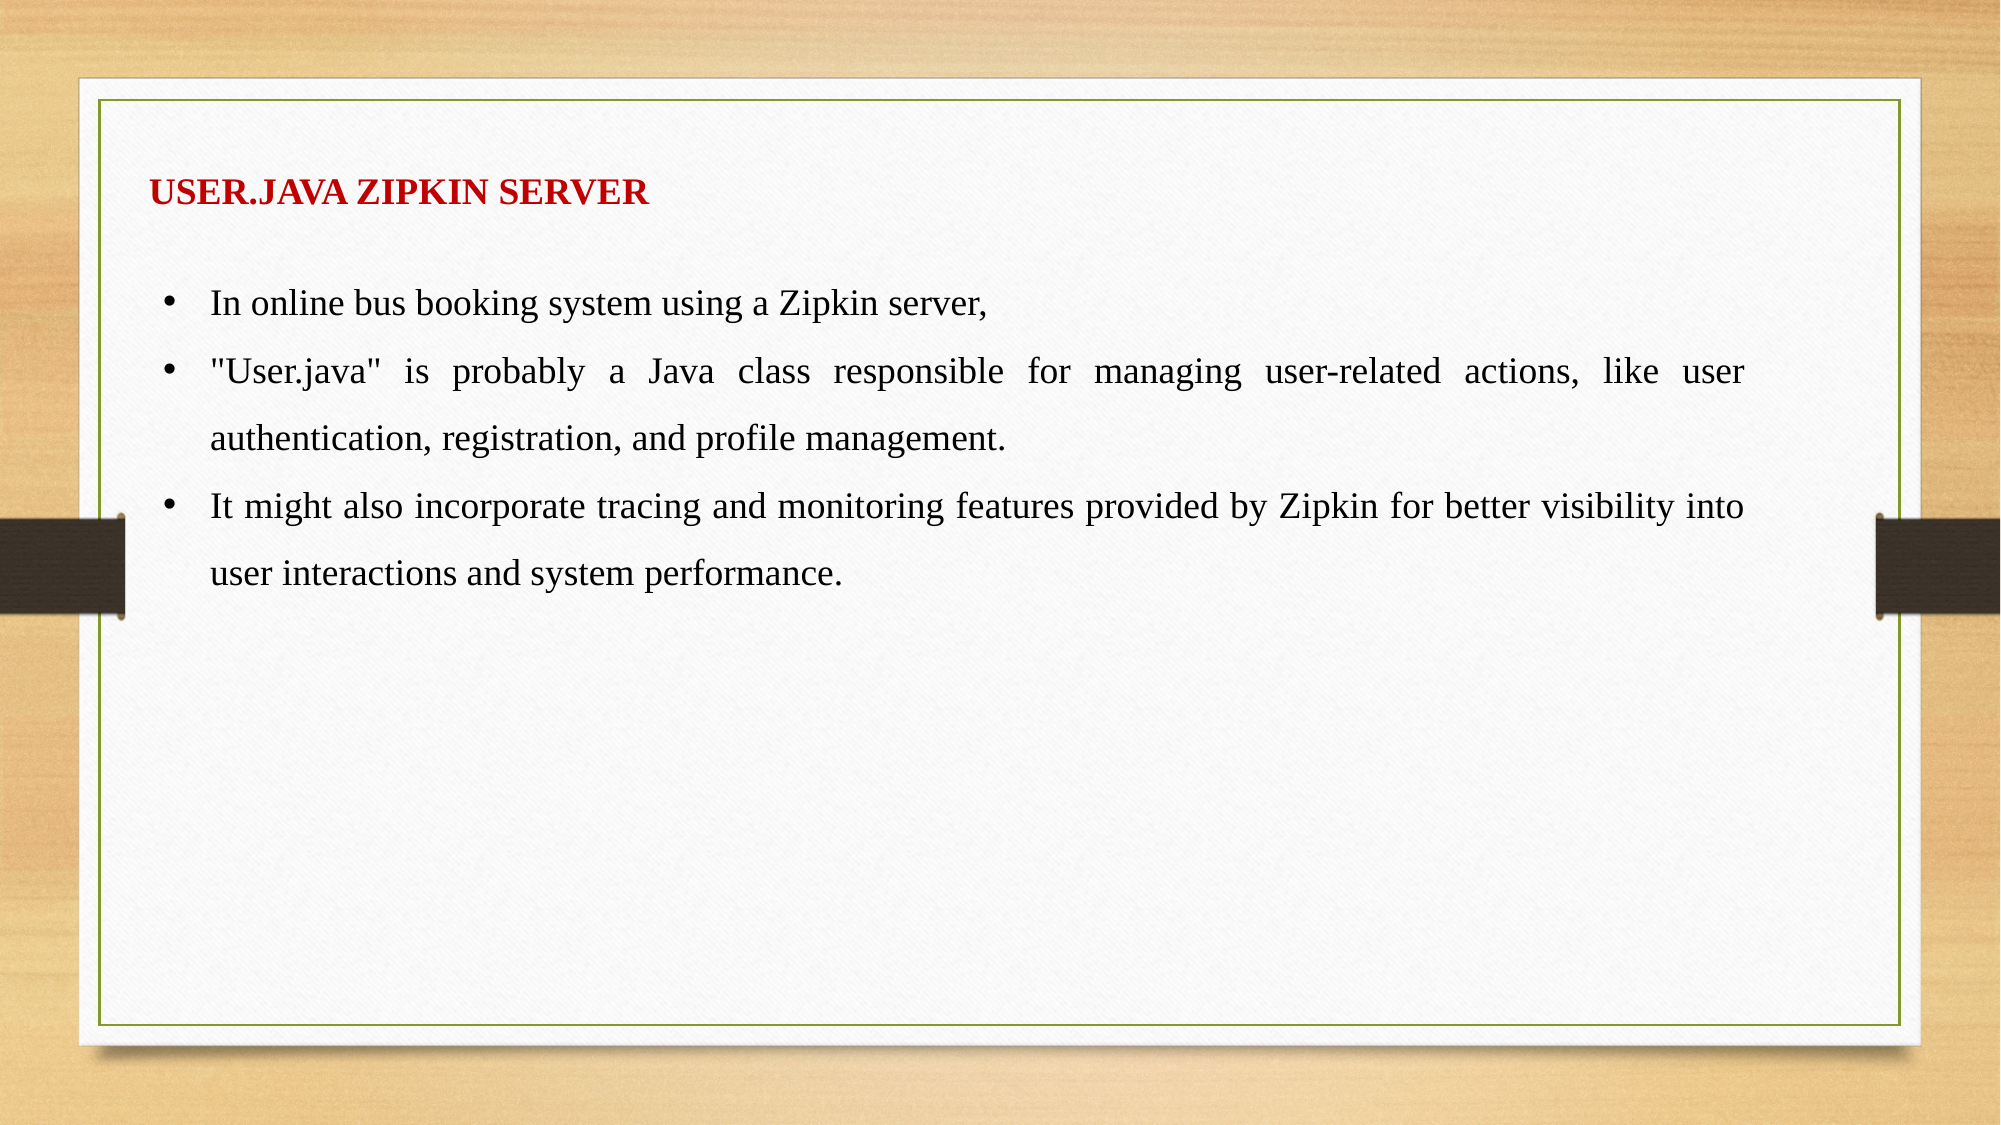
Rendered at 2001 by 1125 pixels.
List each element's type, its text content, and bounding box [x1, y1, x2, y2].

text_box USER.JAVA ZIPKIN SERVER [0, 115, 901, 220]
text_box In online bus booking system using a Zipkin server, "User.java" is probably a Java class responsible for managing user-related actions, like user authentication, registration, and profile management. It might also incorporate tracing and monitoring features provided by Zipkin for better visibility into user interactions and system performance. [148, 248, 1762, 601]
picture [0, 0, 2001, 1125]
